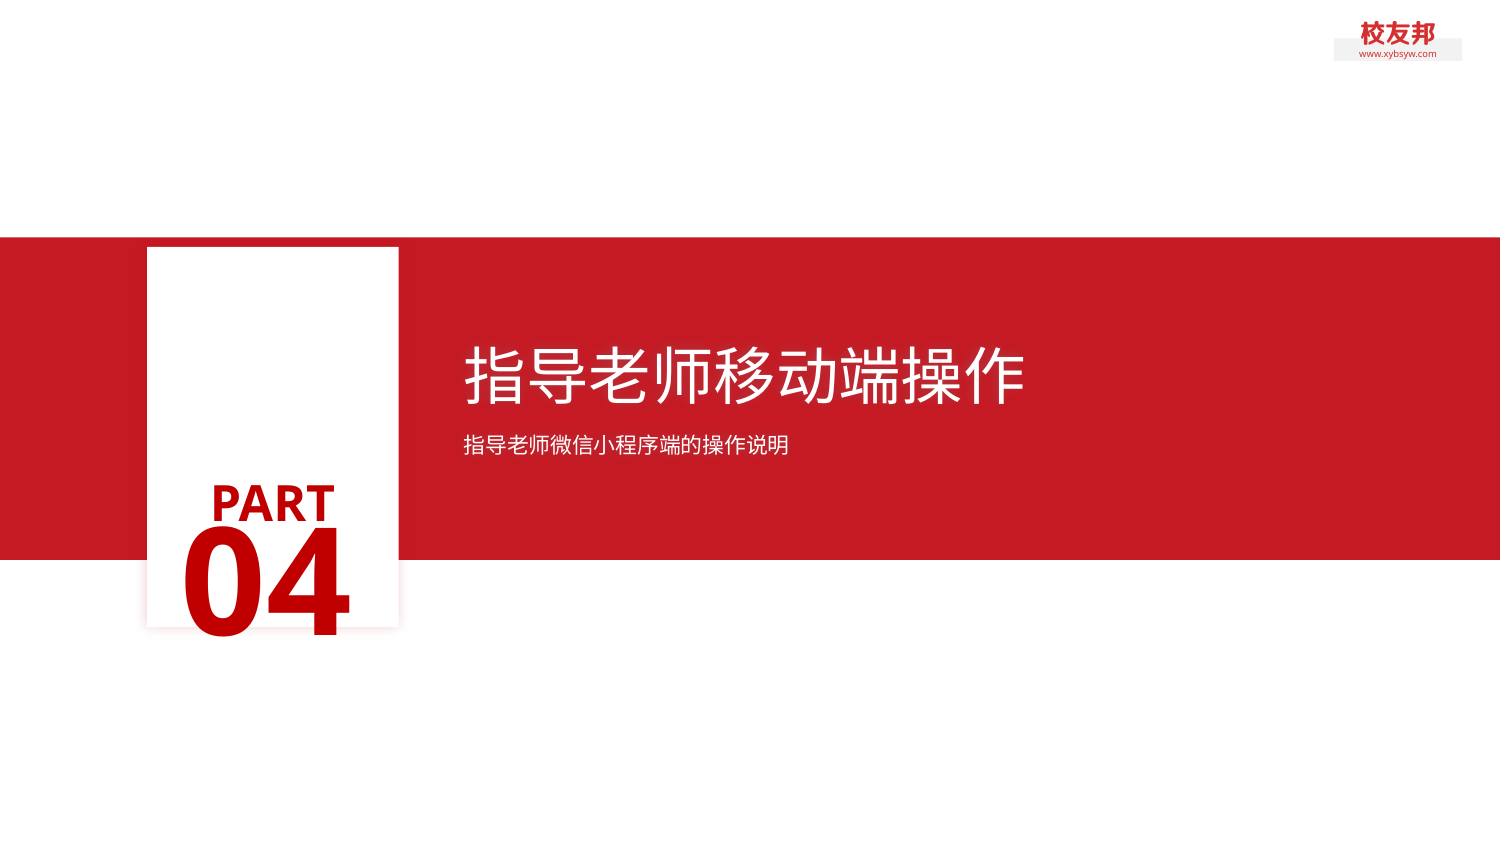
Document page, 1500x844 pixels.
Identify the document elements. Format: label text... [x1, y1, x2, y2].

text_box PART [165, 463, 350, 539]
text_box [1333, 21, 1463, 67]
text_box [147, 246, 399, 628]
text_box [0, 237, 1500, 560]
text_box 指导老师移动端操作 [456, 329, 1172, 419]
text_box 04 [165, 297, 388, 673]
text_box 指导老师微信小程序端的操作说明 [456, 425, 1193, 464]
